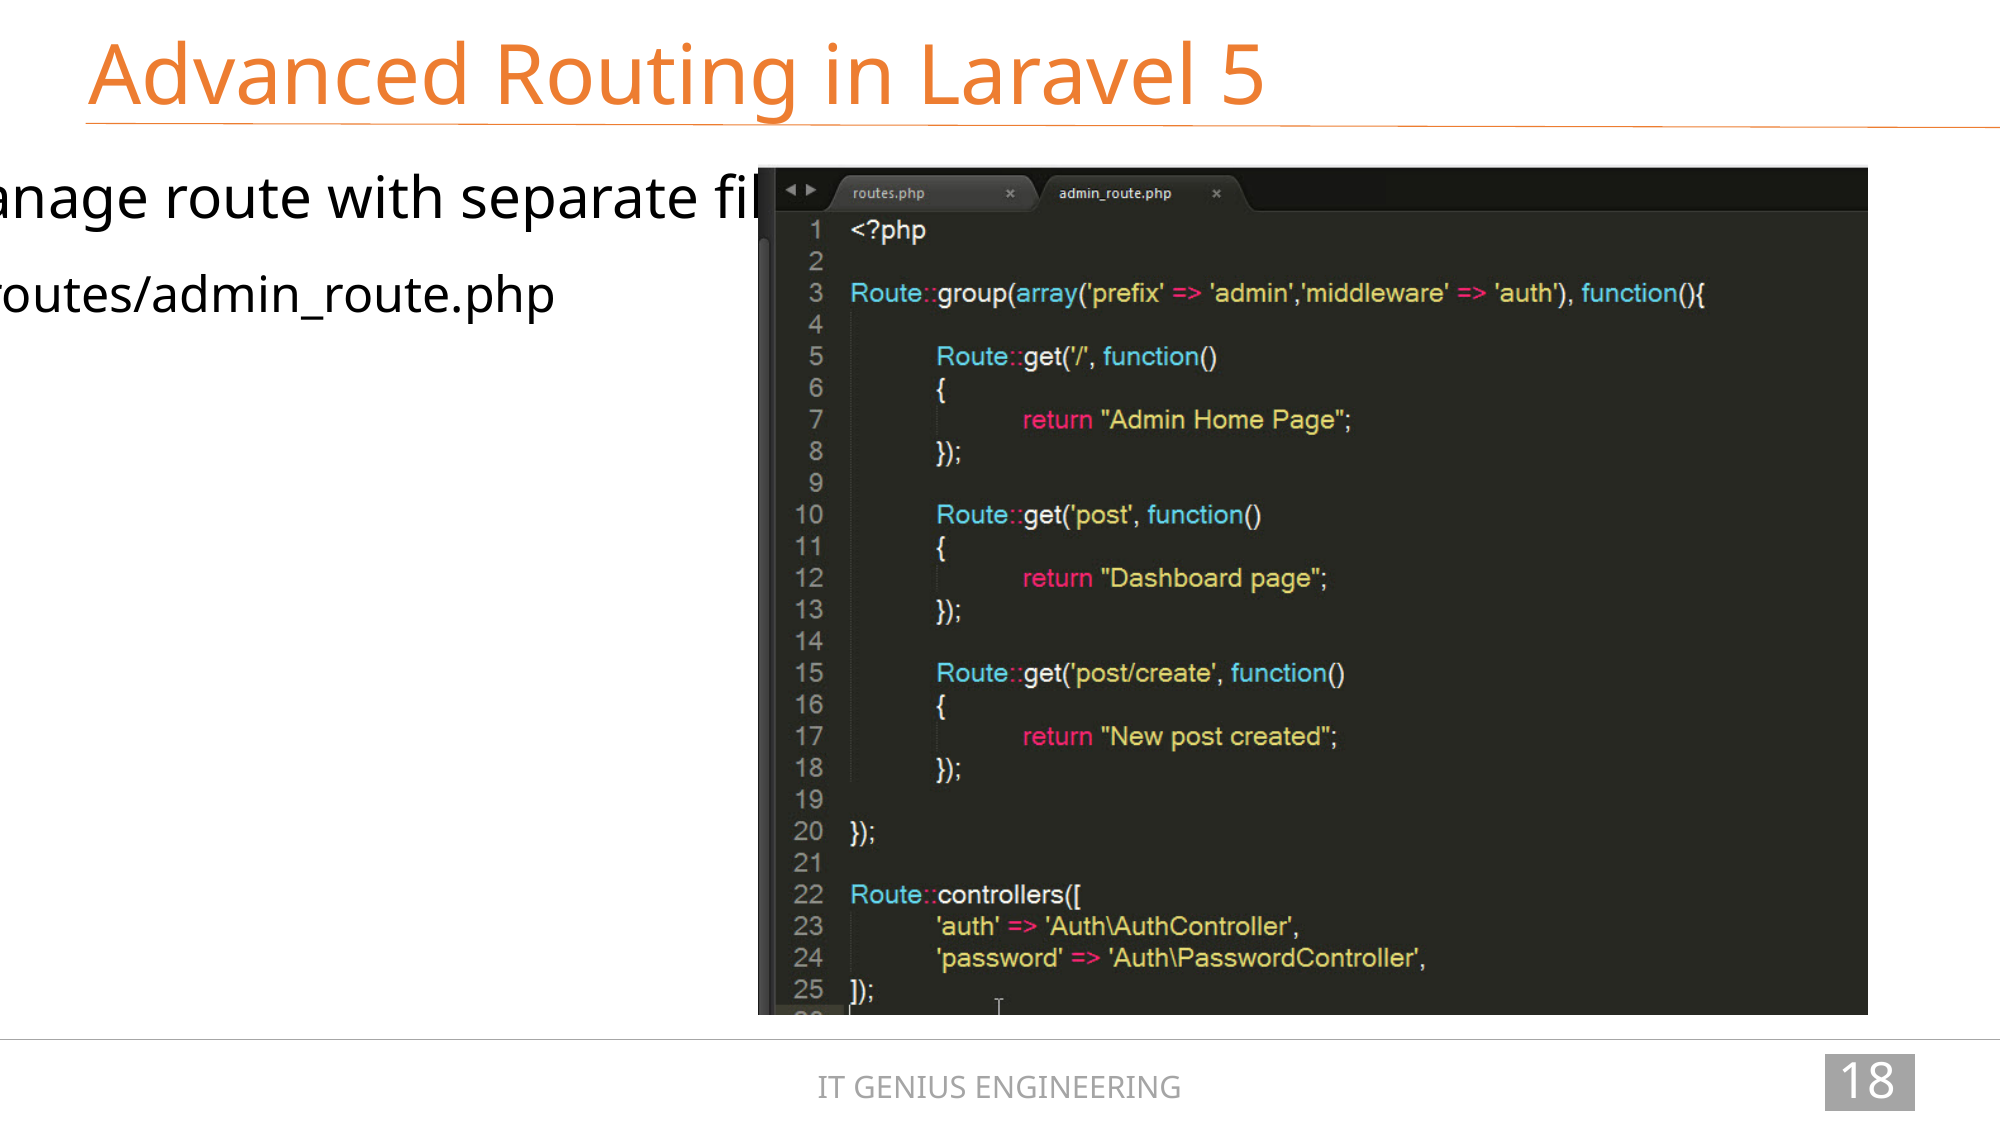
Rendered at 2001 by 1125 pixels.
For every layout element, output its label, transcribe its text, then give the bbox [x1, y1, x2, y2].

slide_number 180 [1822, 1051, 1918, 1114]
text_box IT GENIUS ENGINEERING [576, 1064, 1424, 1113]
subtitle Advanced Routing in Laravel 5 [73, 25, 1943, 137]
text_box Manage route with separate file [0, 152, 813, 238]
picture [758, 164, 1868, 1015]
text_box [85, 123, 2000, 128]
text_box routes/admin_route.php [0, 254, 572, 330]
